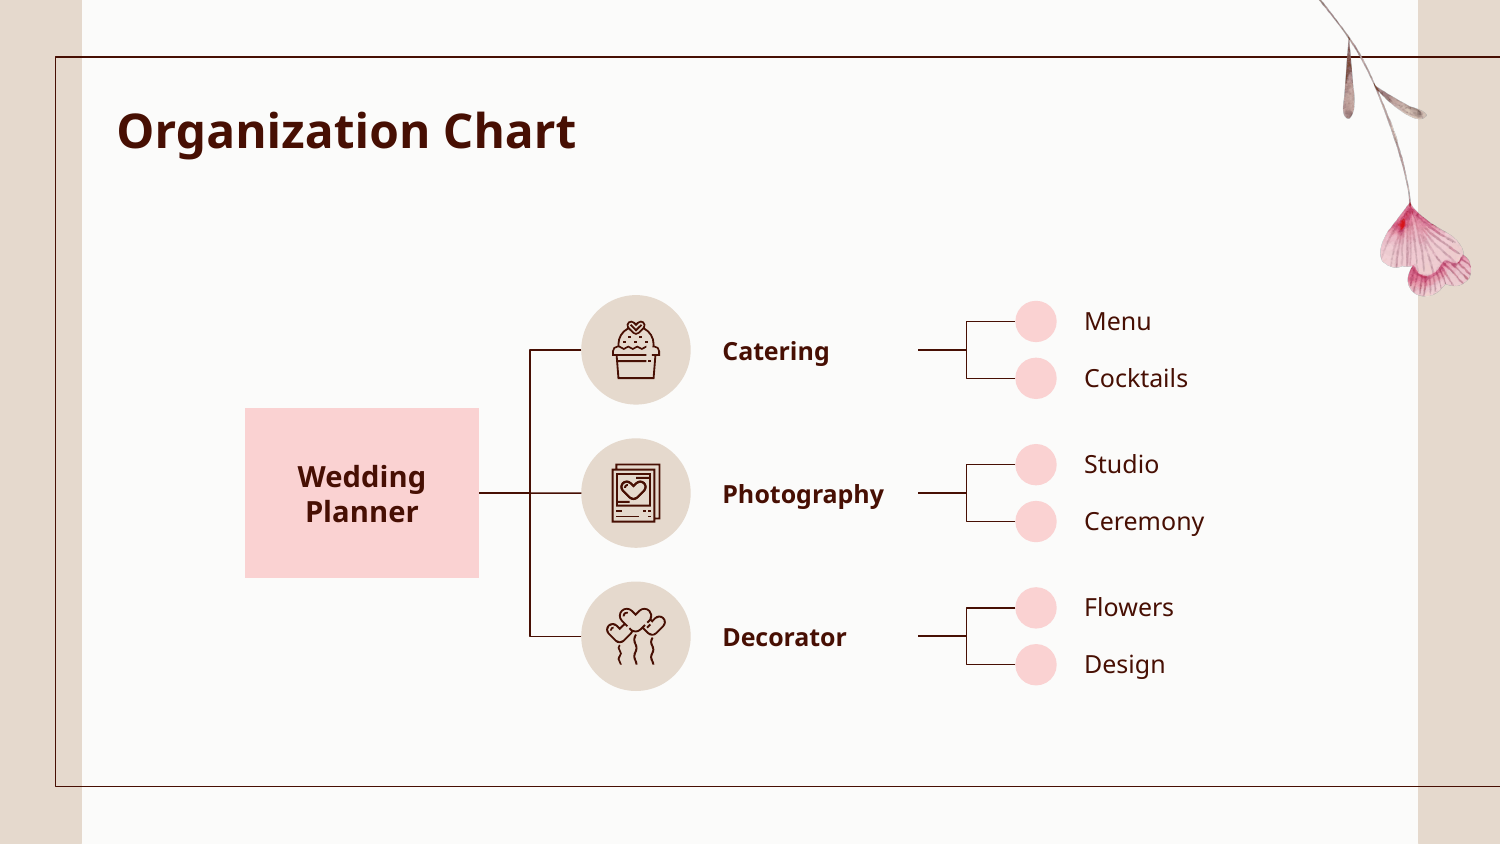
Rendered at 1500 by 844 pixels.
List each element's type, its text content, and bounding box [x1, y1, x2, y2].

title Decorator [707, 600, 912, 673]
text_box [917, 443, 1057, 543]
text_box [917, 586, 1057, 686]
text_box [611, 320, 661, 380]
title Catering [707, 314, 912, 386]
title Organization Chart [101, 85, 777, 180]
text_box [245, 408, 473, 578]
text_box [605, 607, 667, 665]
subtitle Cocktails [1069, 347, 1242, 410]
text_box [528, 438, 691, 549]
subtitle Flowers [1069, 576, 1242, 633]
subtitle Studio [1069, 433, 1242, 490]
picture [1293, 0, 1474, 308]
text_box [917, 300, 1057, 400]
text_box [478, 294, 691, 492]
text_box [478, 492, 691, 692]
title Photography [707, 457, 912, 529]
subtitle Menu [1069, 290, 1242, 347]
title Wedding Planner [256, 457, 468, 529]
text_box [611, 463, 661, 523]
subtitle Ceremony [1069, 490, 1242, 553]
subtitle Design [1069, 633, 1242, 696]
